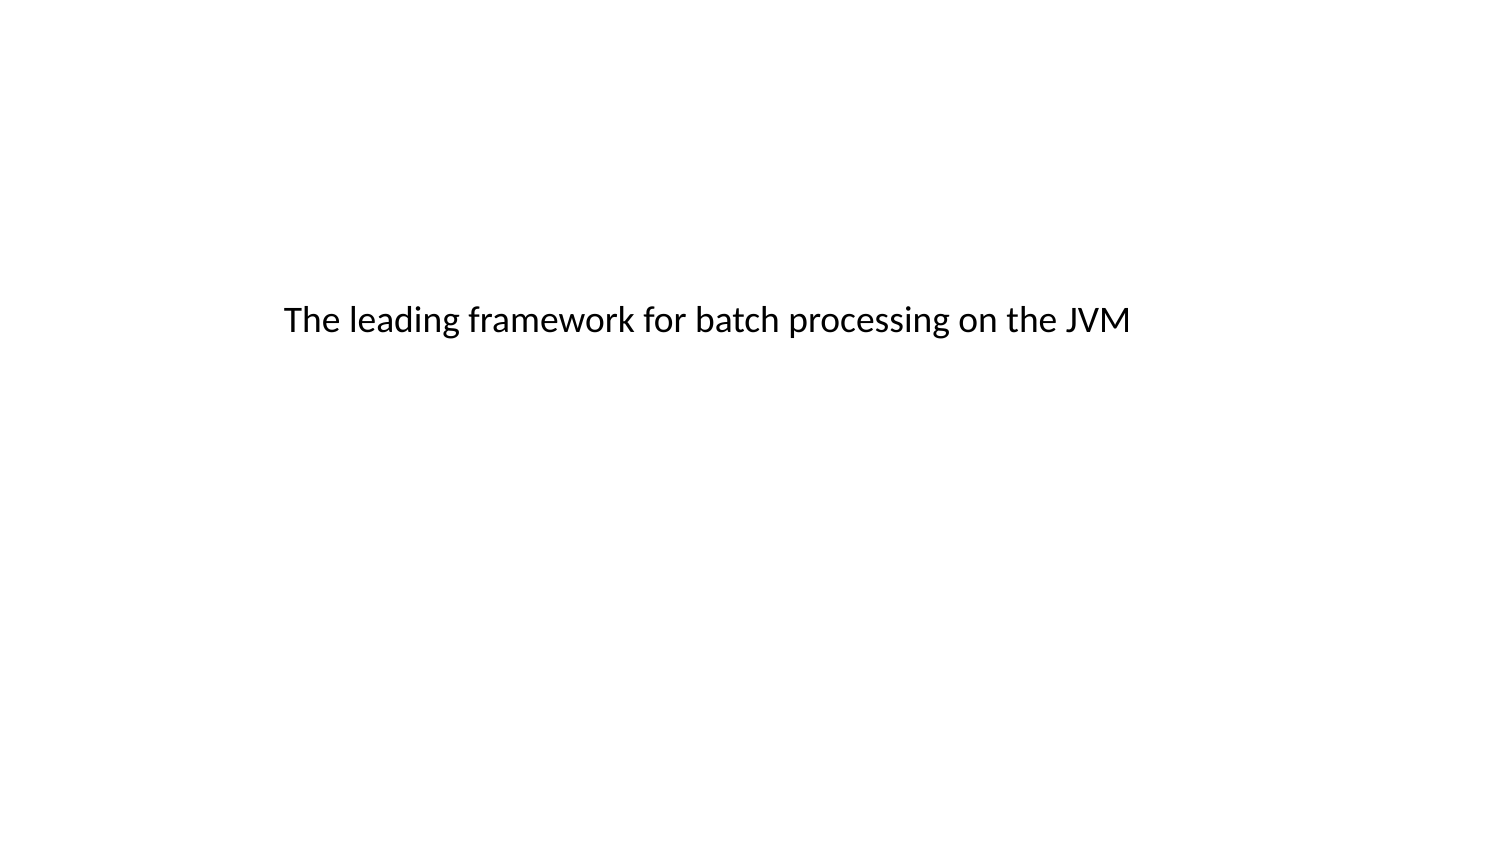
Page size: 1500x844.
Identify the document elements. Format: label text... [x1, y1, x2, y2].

text_box The leading framework for batch processing on the JVM [269, 287, 1148, 348]
